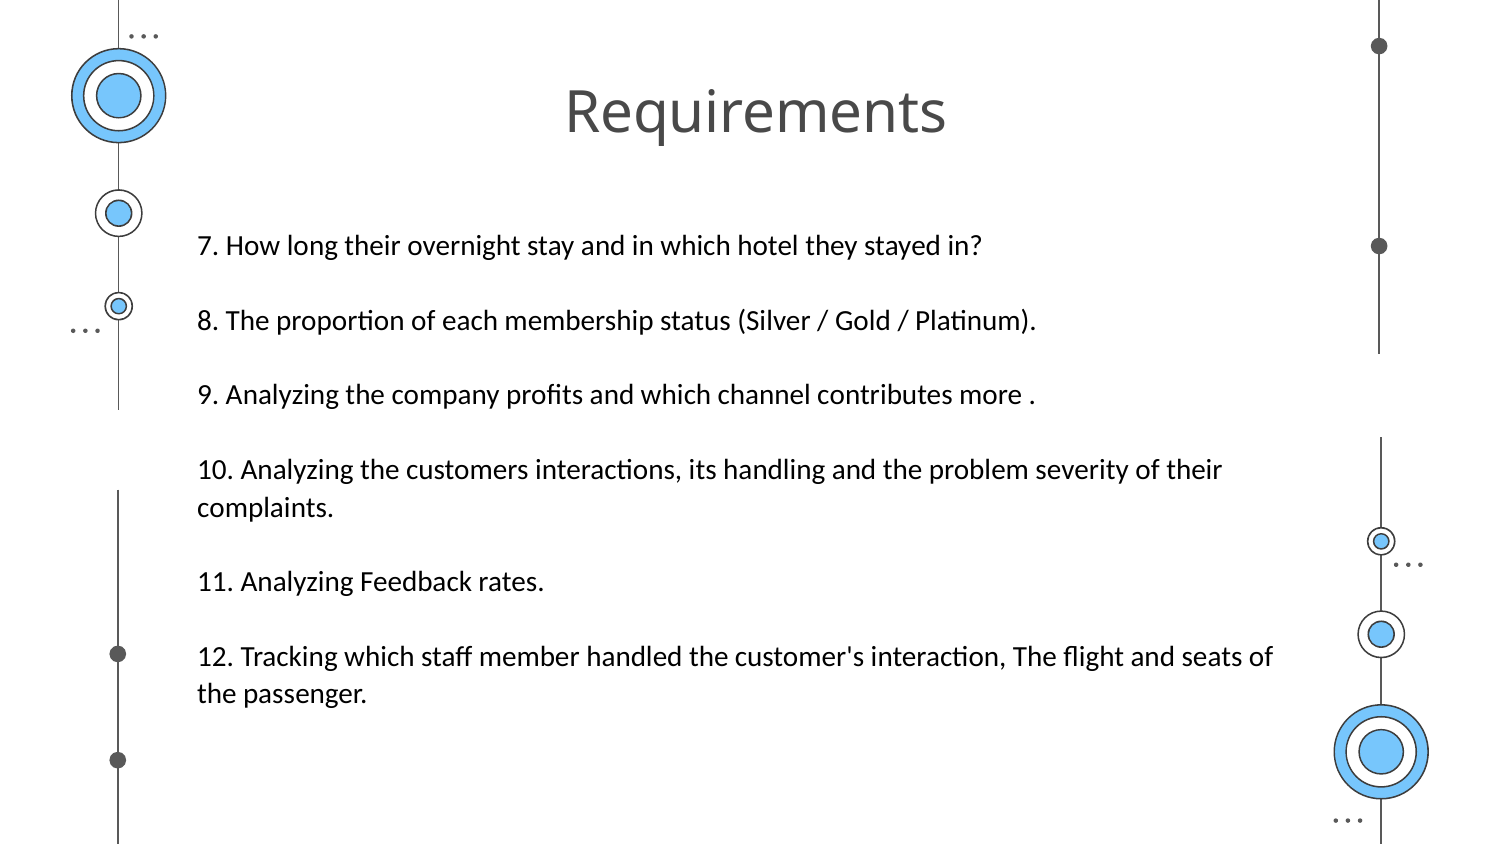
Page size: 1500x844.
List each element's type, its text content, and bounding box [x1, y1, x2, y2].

text_box Requirements [549, 66, 980, 152]
text_box 7. How long their overnight stay and in which hotel they stayed in? 8. The proportion of each membership status (Silver / Gold / Platinum). 9. Analyzing the company profits and which channel contributes more . 10. Analyzing the customers interactions, its handling and the problem severity of their complaints. 11. Analyzing Feedback rates. 12. Tracking which staff member handled the customer's interaction, The flight and seats of the passenger. [182, 216, 1318, 718]
